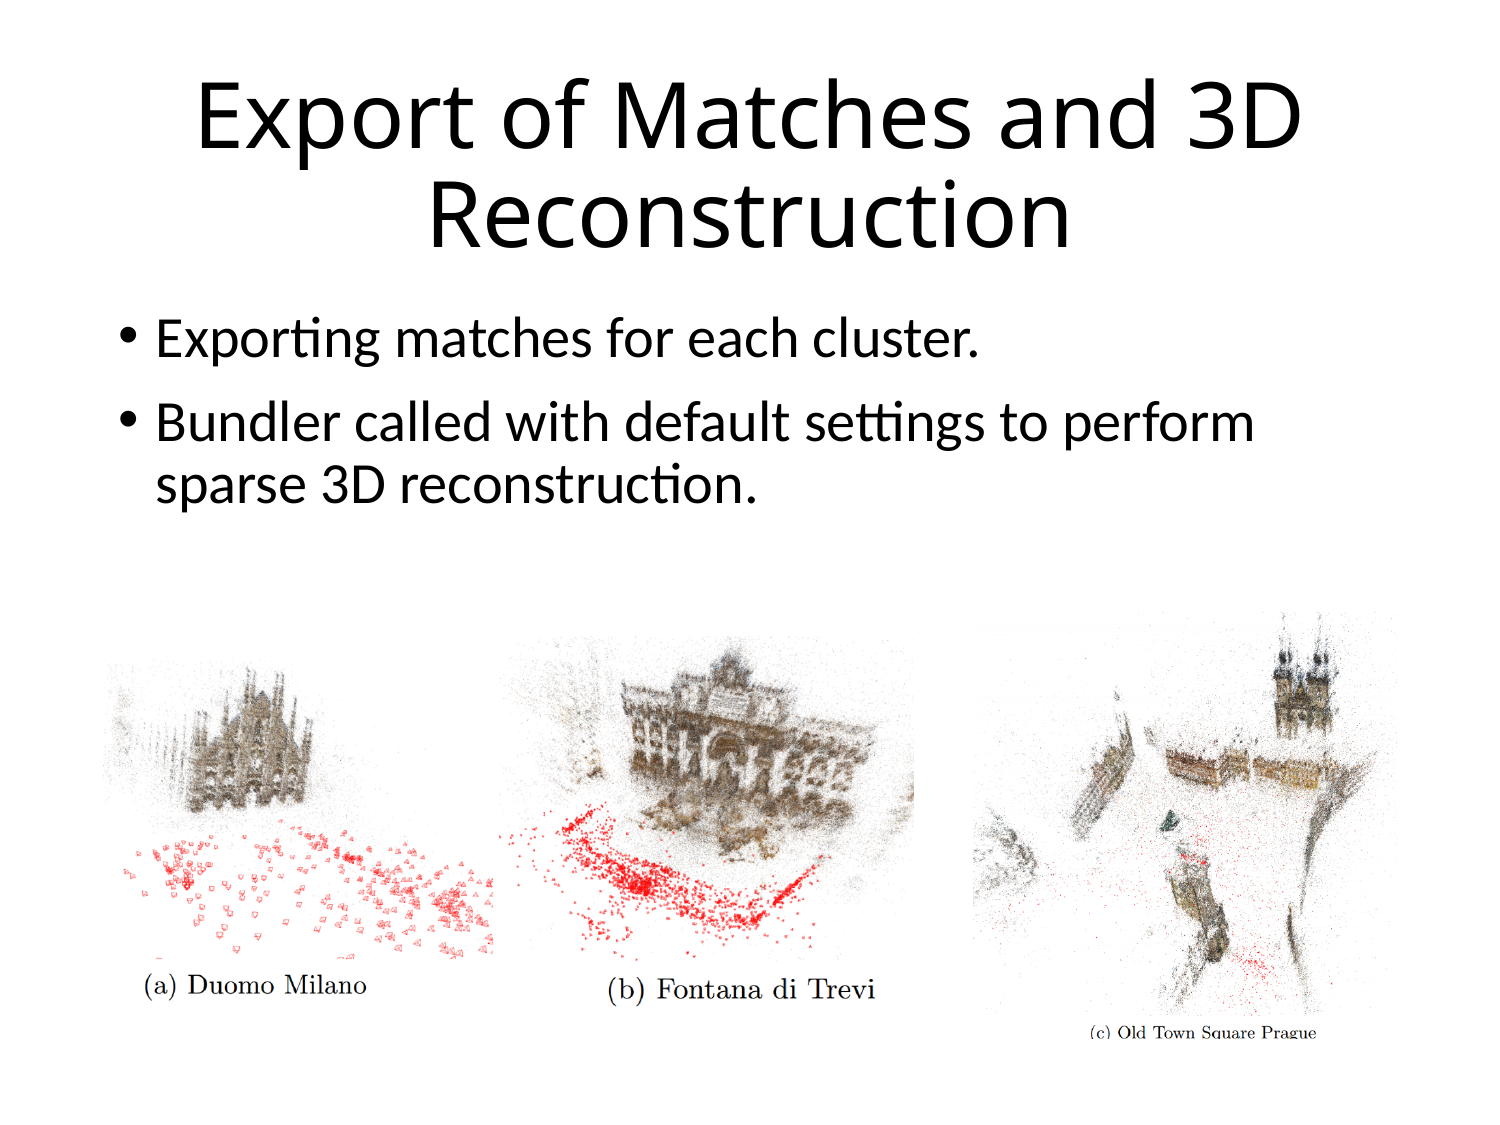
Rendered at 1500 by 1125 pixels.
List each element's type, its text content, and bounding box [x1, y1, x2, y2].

list Exporting matches for each cluster. Bundler called with default settings to perform sparse 3D reconstruction. [103, 299, 1397, 1014]
picture [973, 611, 1397, 1039]
title Export of Matches and 3D Reconstruction [103, 59, 1397, 278]
picture [103, 611, 914, 1014]
